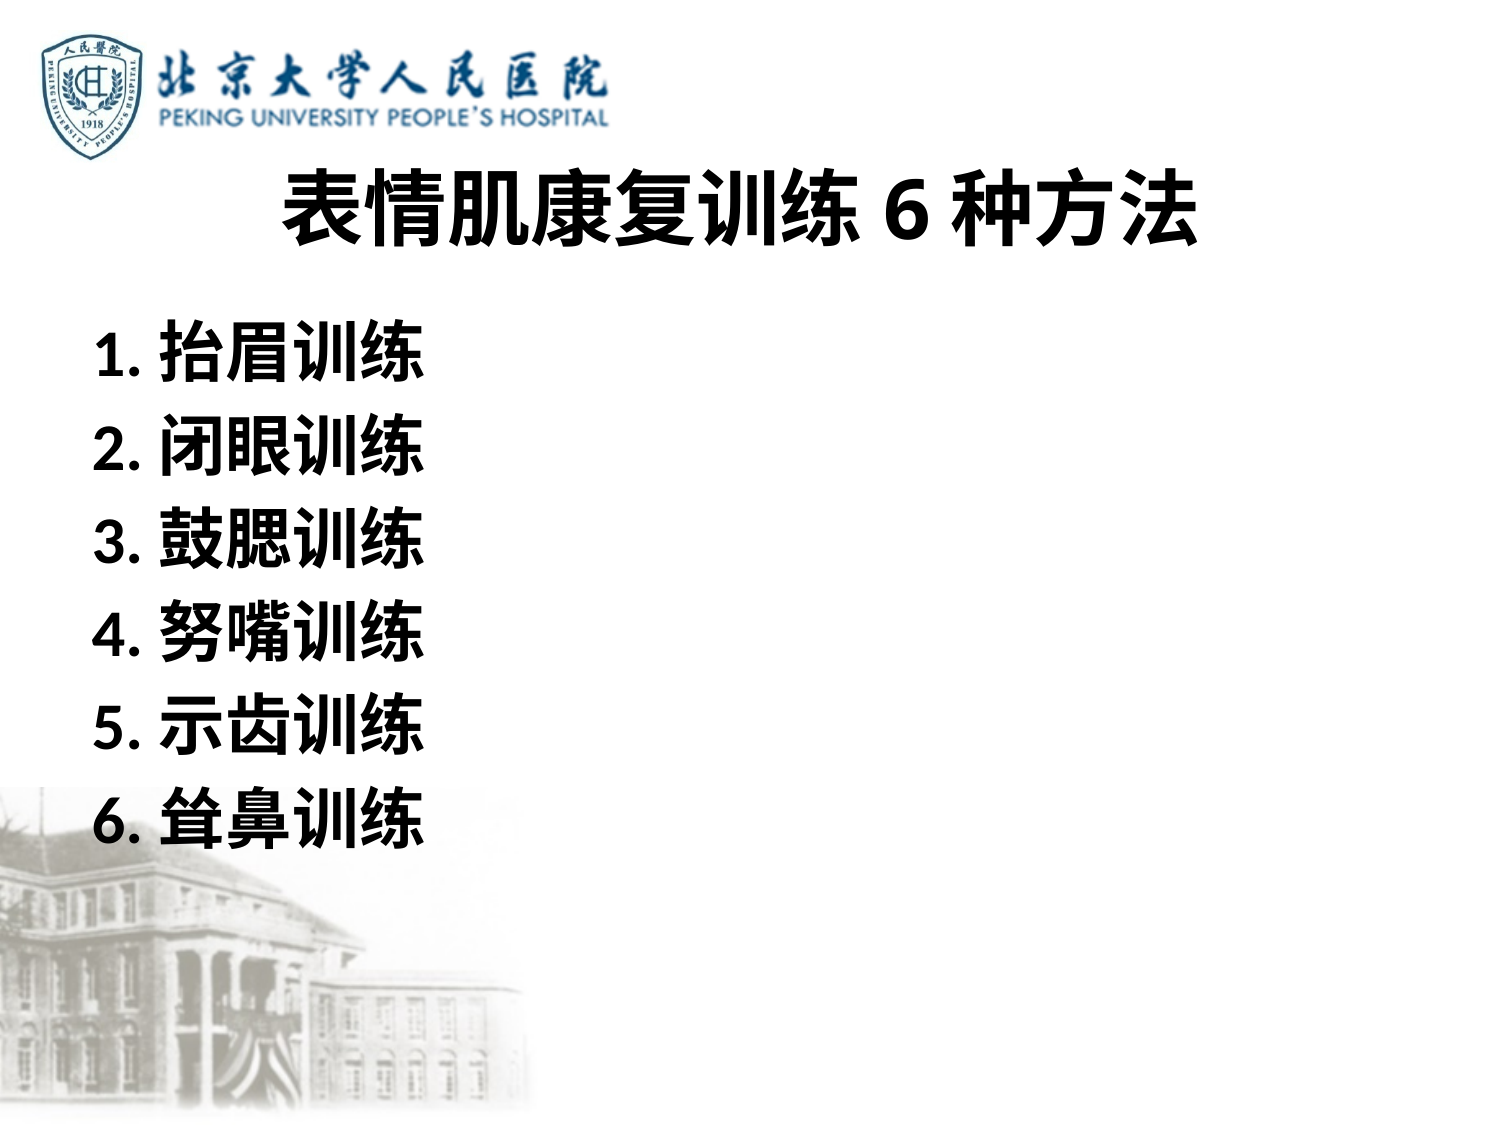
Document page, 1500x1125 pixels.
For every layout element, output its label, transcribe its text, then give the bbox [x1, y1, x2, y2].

picture [0, 787, 538, 1125]
list 1.抬眉训练 2.闭眼训练 3.鼓腮训练 4.努嘴训练 5.示齿训练 6.耸鼻训练 [76, 302, 1427, 1045]
picture [29, 30, 642, 169]
title 表情肌康复训练6种方法 [265, 148, 1294, 302]
